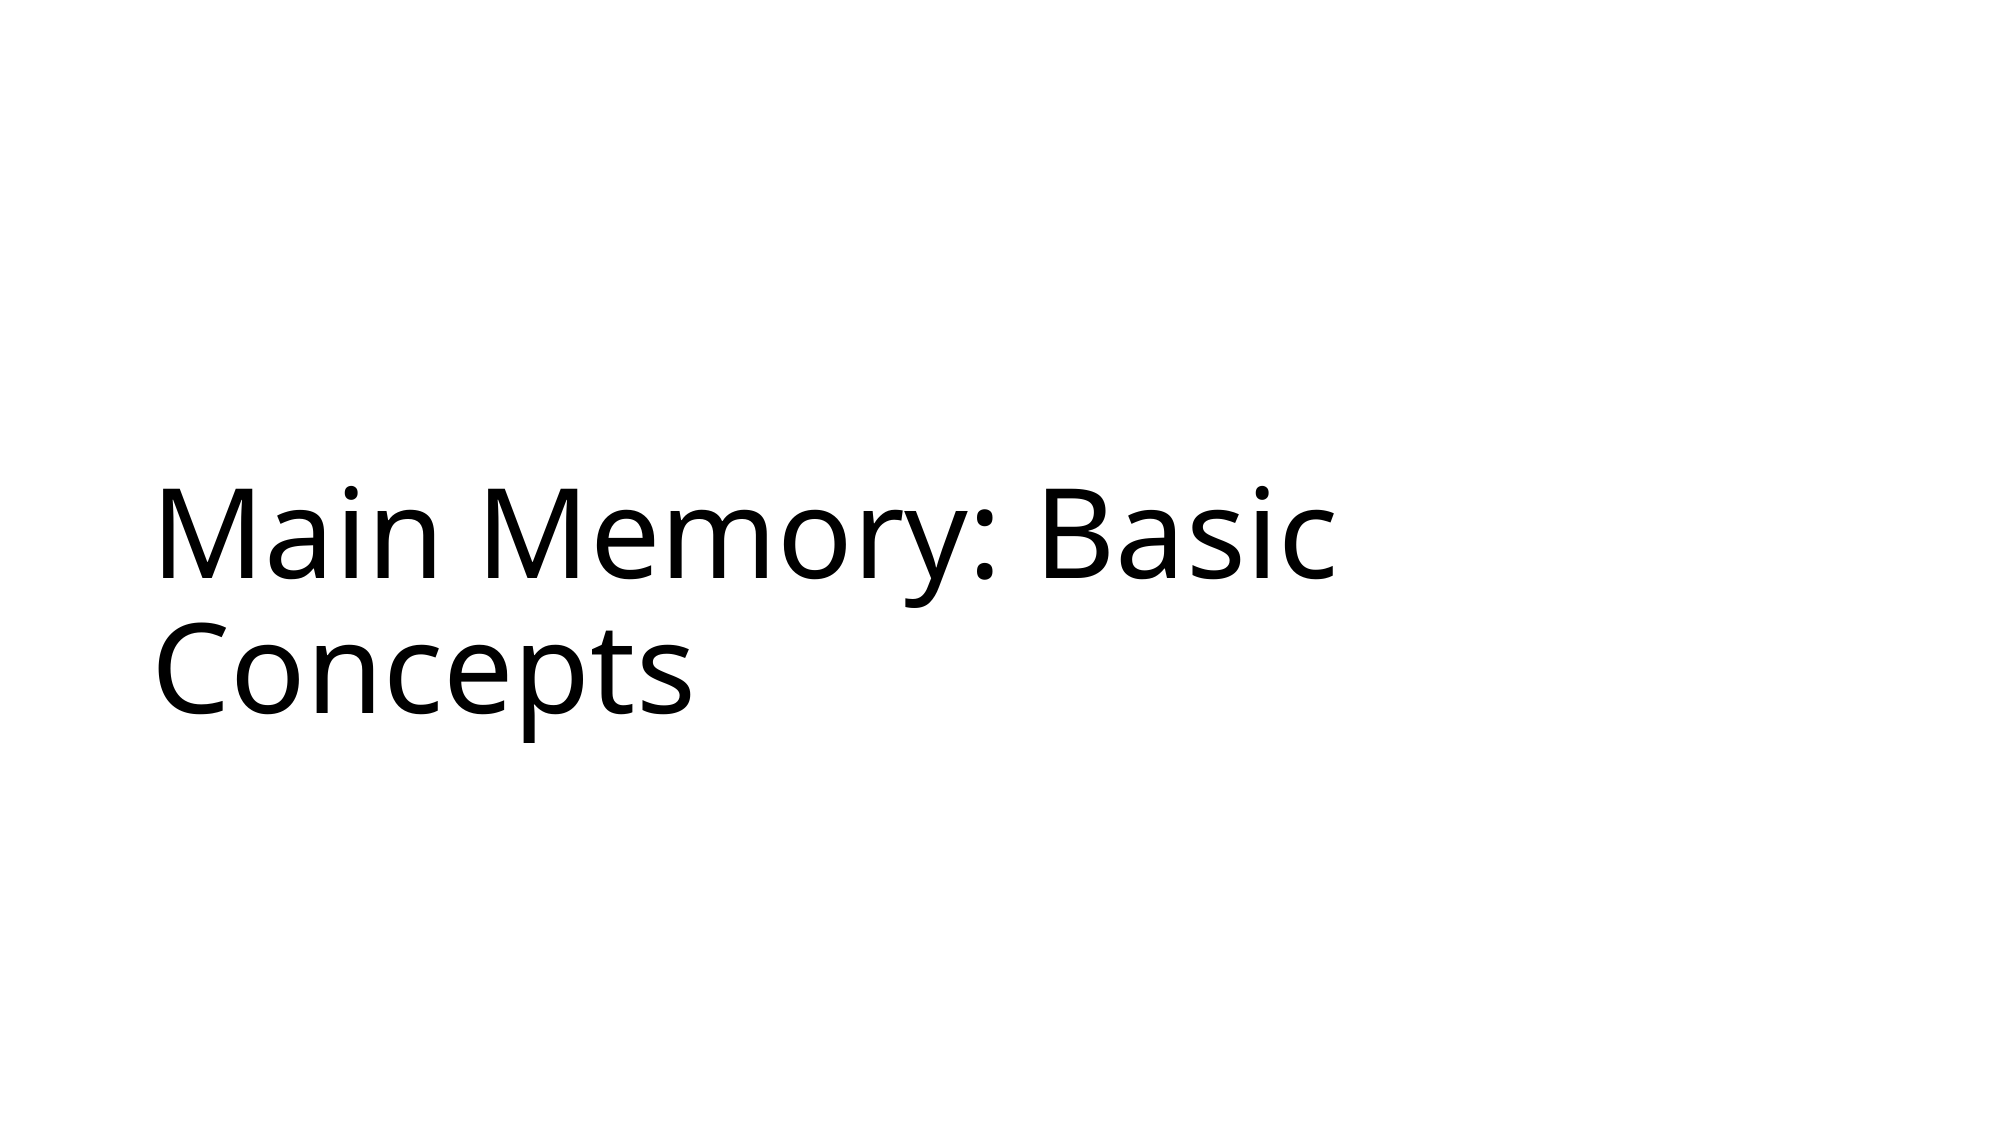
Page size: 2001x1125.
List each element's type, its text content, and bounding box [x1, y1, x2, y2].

title Main Memory: Basic Concepts [136, 280, 1862, 749]
